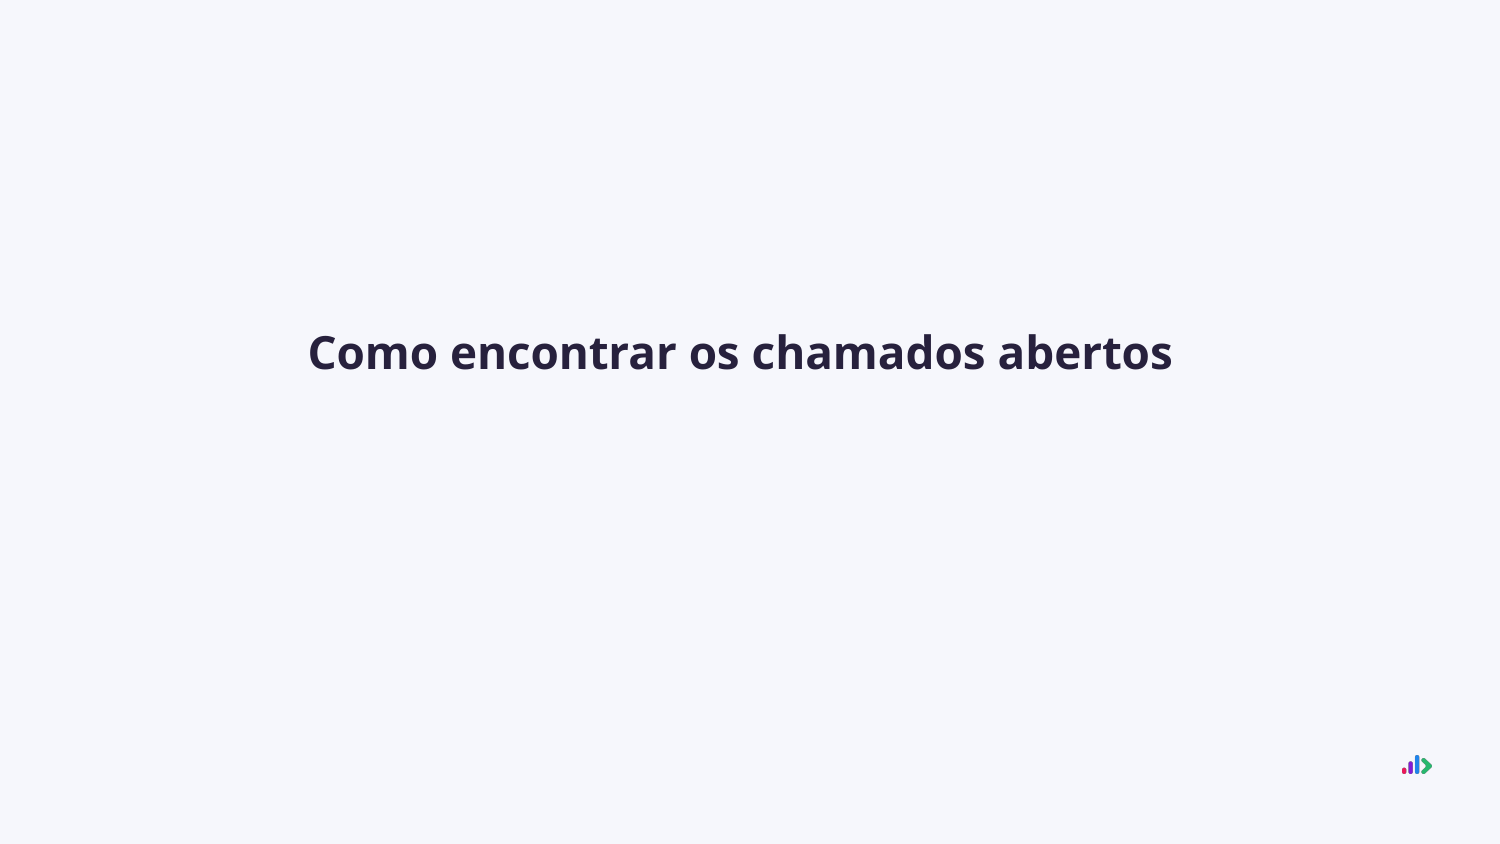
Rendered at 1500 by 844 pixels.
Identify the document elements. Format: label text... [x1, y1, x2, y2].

picture [1402, 754, 1432, 775]
text_box Como encontrar os chamados abertos [84, 323, 1397, 382]
